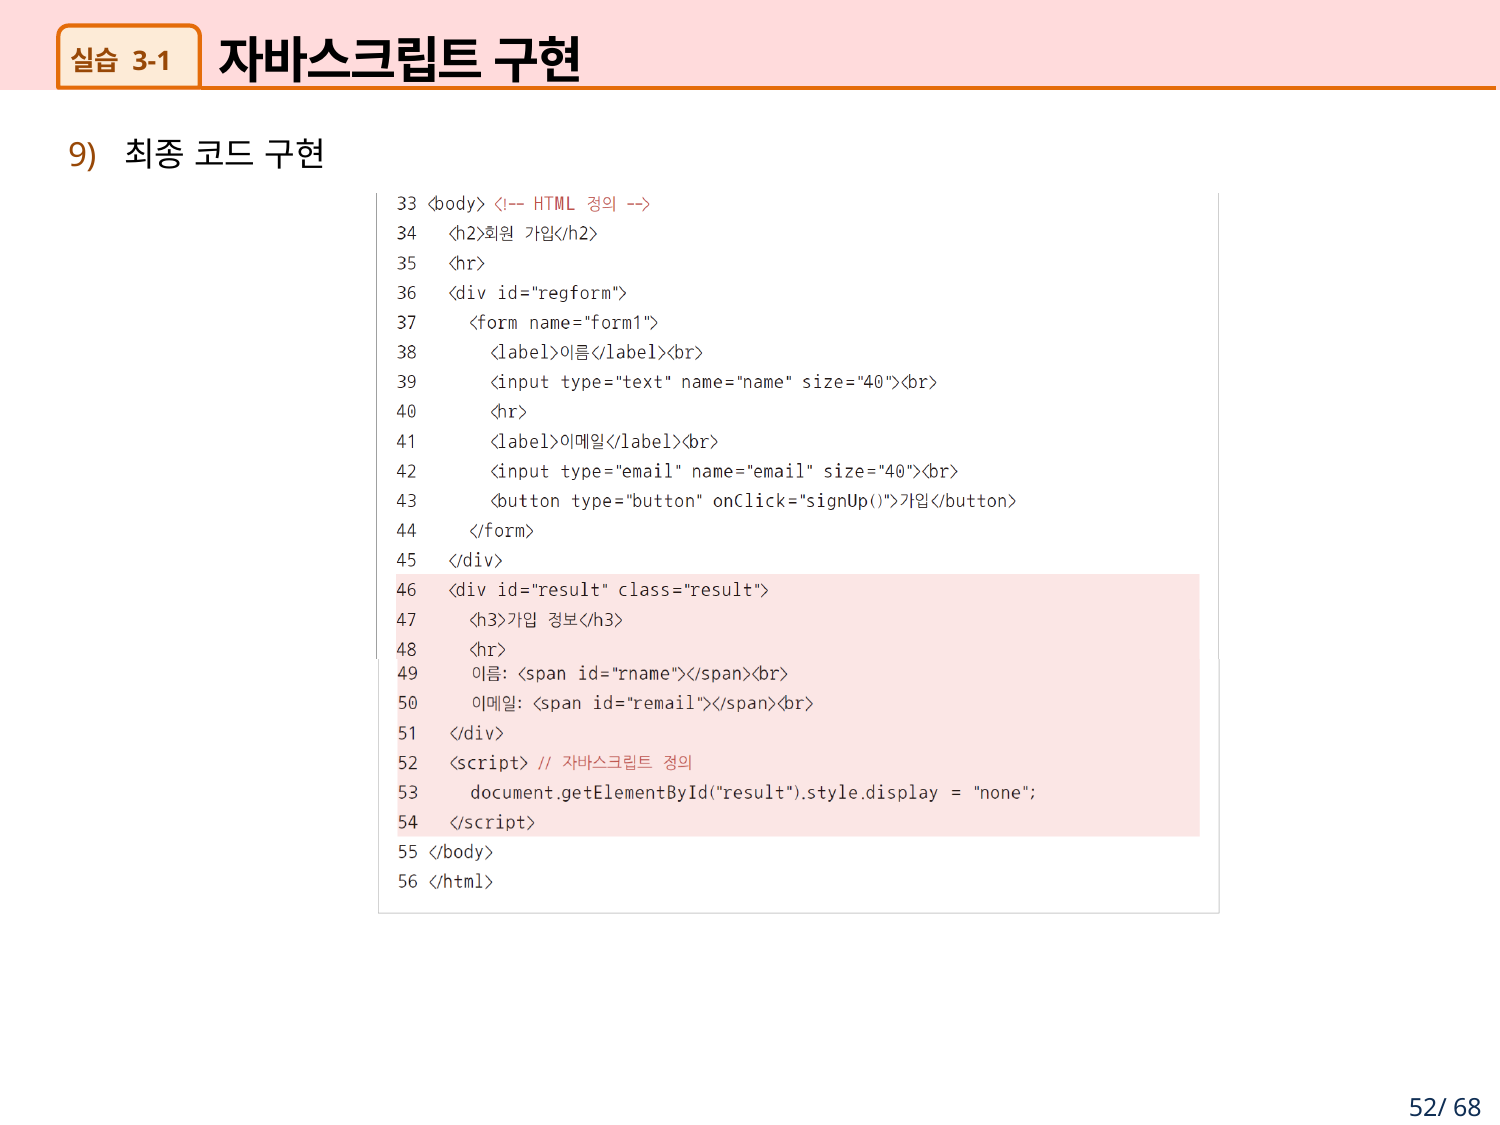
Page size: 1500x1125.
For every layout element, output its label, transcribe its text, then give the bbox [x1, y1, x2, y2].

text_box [371, 192, 1223, 918]
text_box 실습 3-1 [55, 35, 206, 83]
list 최종 코드 구현 [53, 125, 1425, 1005]
title 자바스크립트 구현 [203, 19, 1365, 97]
